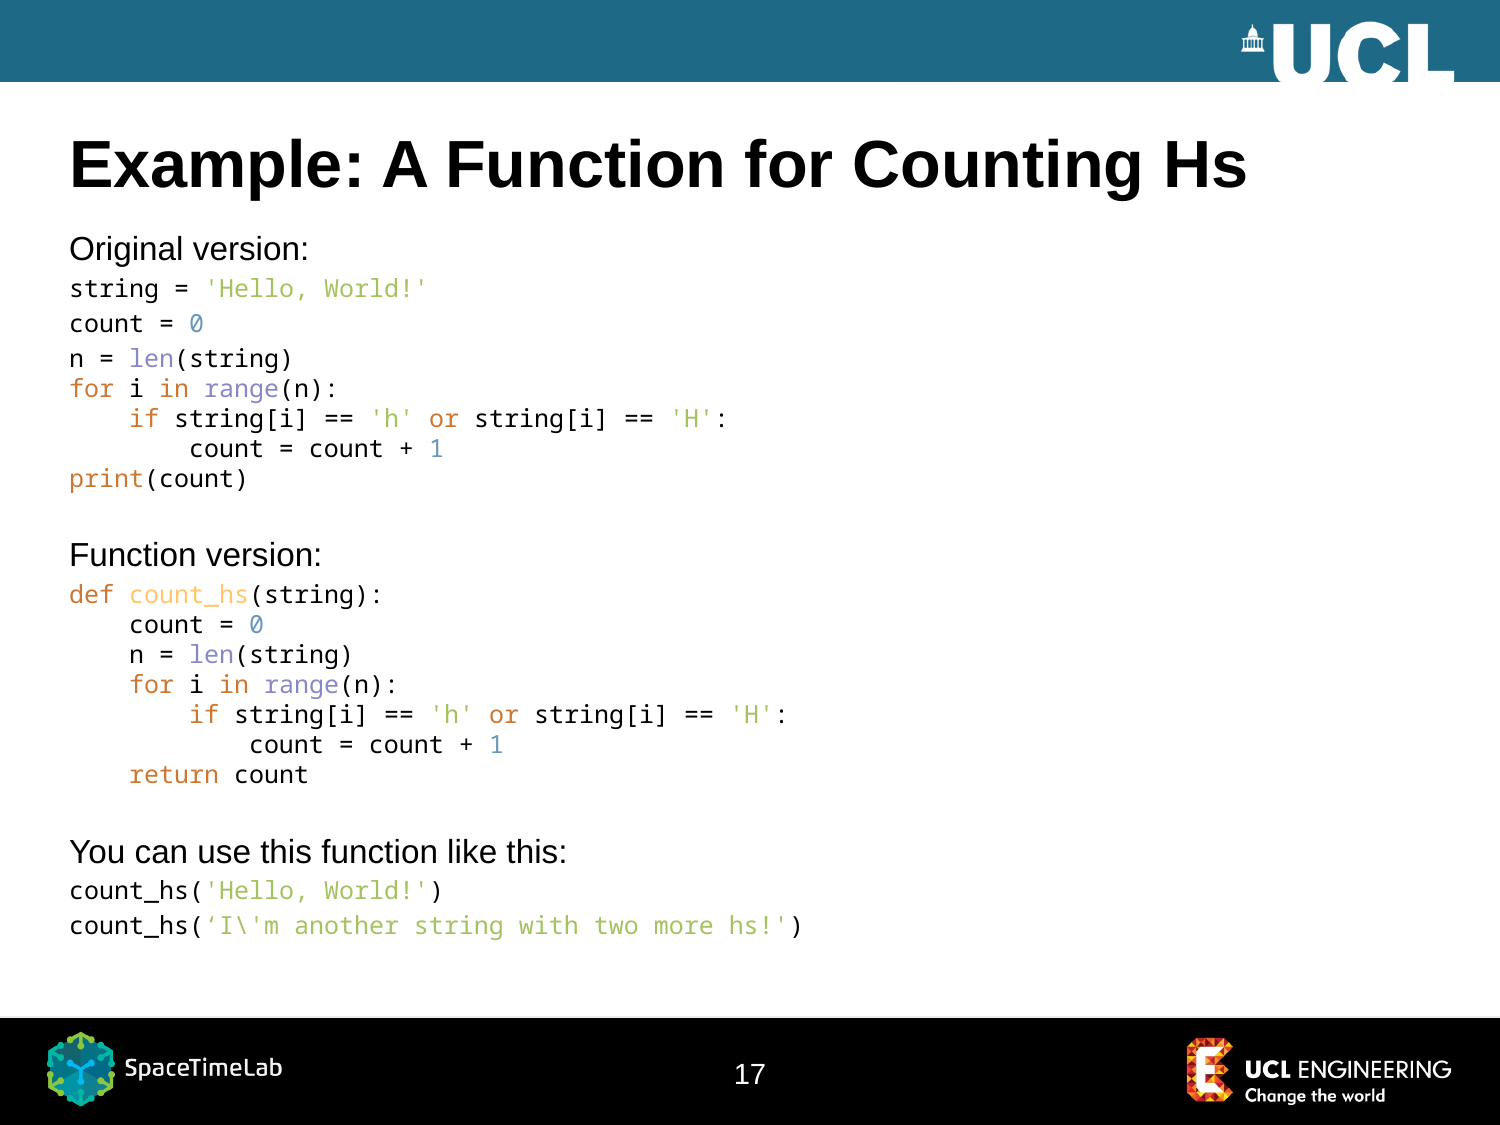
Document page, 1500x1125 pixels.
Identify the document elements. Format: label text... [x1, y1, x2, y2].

list Original version: string = 'Hello, World!' count = 0 n = len(string) for i in range(n): if string[i] == 'h' or string[i] == 'H': count = count + 1 print(count) Function version: def count_hs(string): count = 0 n = len(string) for i in range(n): if string[i] == 'h' or string[i] == 'H': count = count + 1 return count You can use this function like this: count_hs('Hello, World!') count_hs(‘I\'m another string with two more hs!') [54, 219, 1447, 976]
picture [0, 990, 1500, 1125]
title Example: A Function for Counting Hs [54, 113, 1447, 197]
footer 17 [496, 1042, 1004, 1103]
